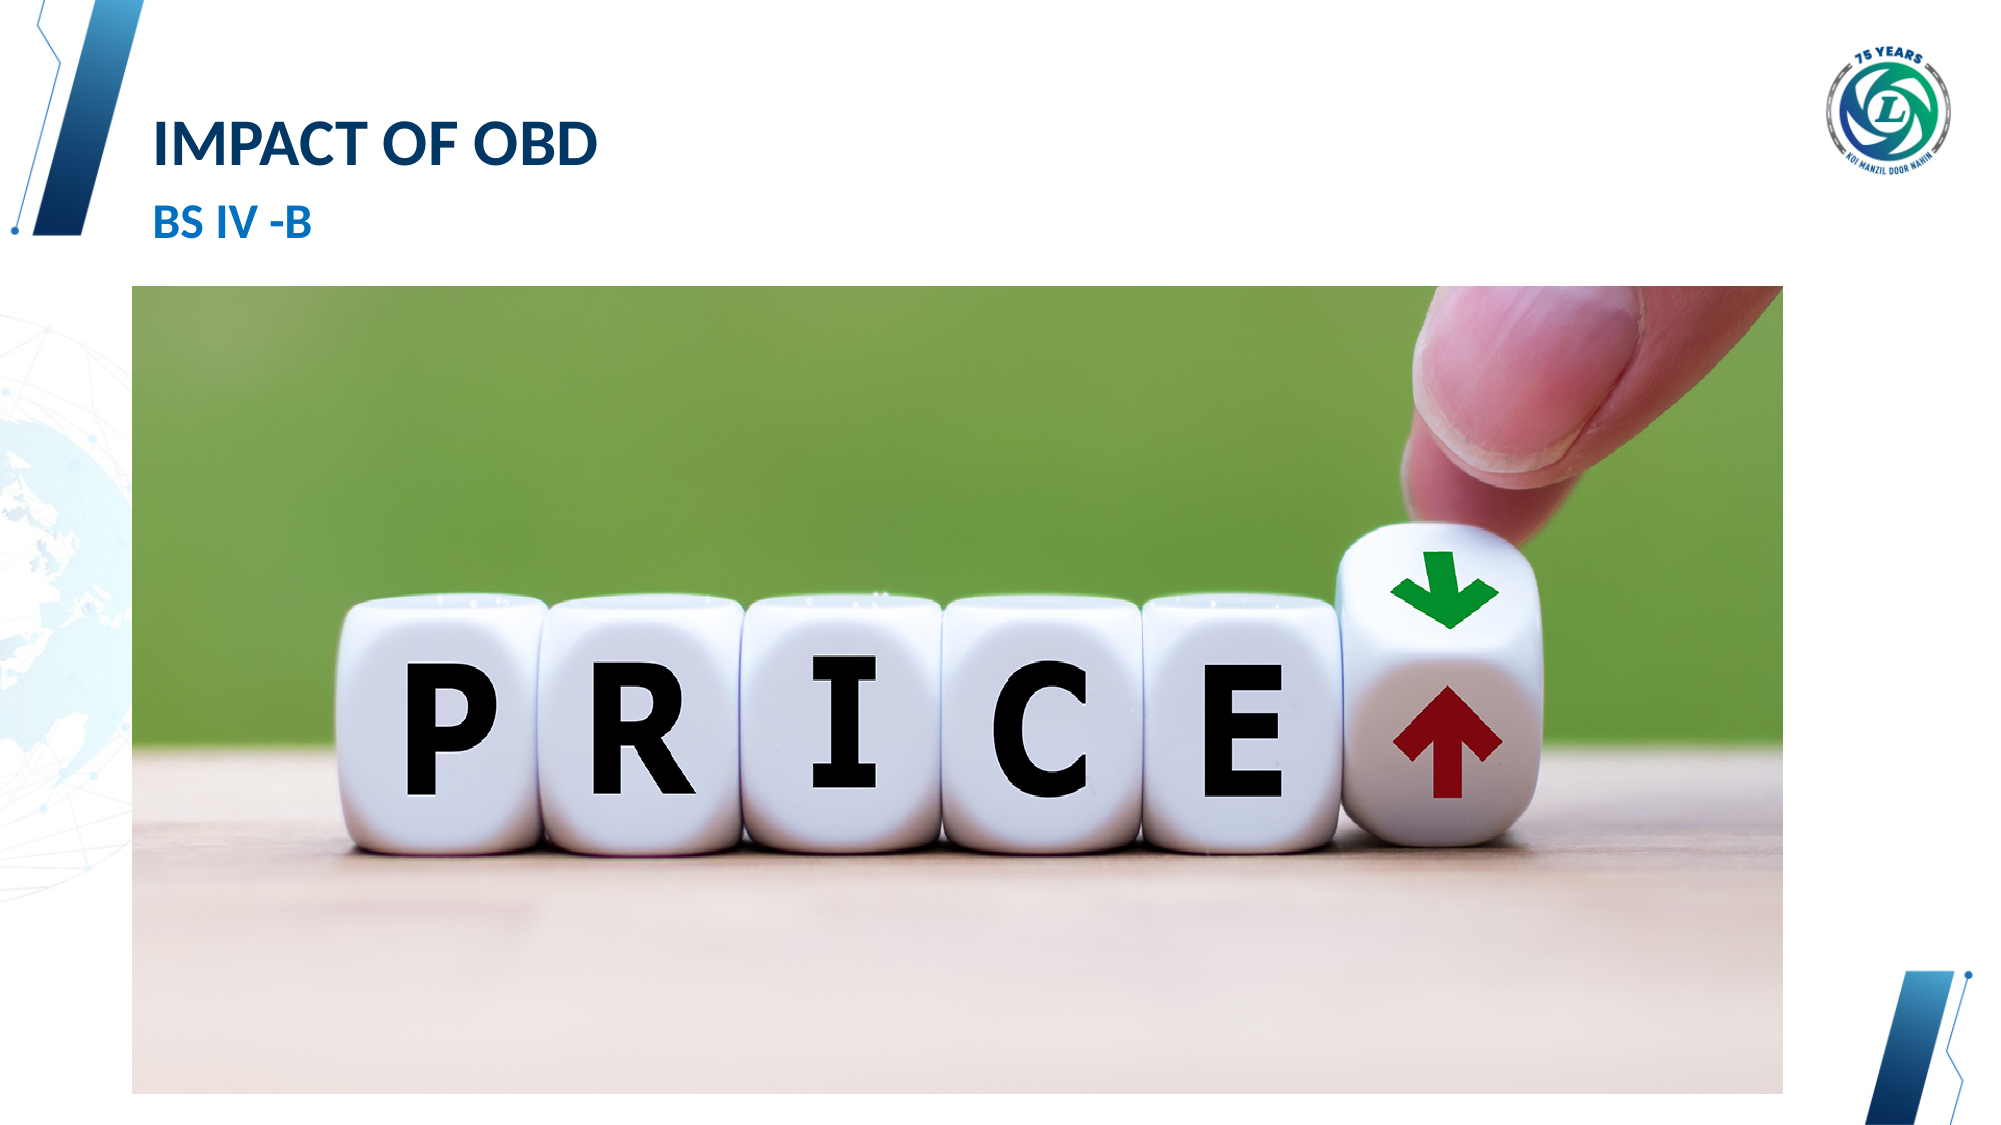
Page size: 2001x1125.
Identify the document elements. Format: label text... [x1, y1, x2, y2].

list BS IV -B [137, 187, 1815, 270]
picture [0, 0, 2000, 1125]
title IMPACT OF OBD [137, 59, 1815, 187]
